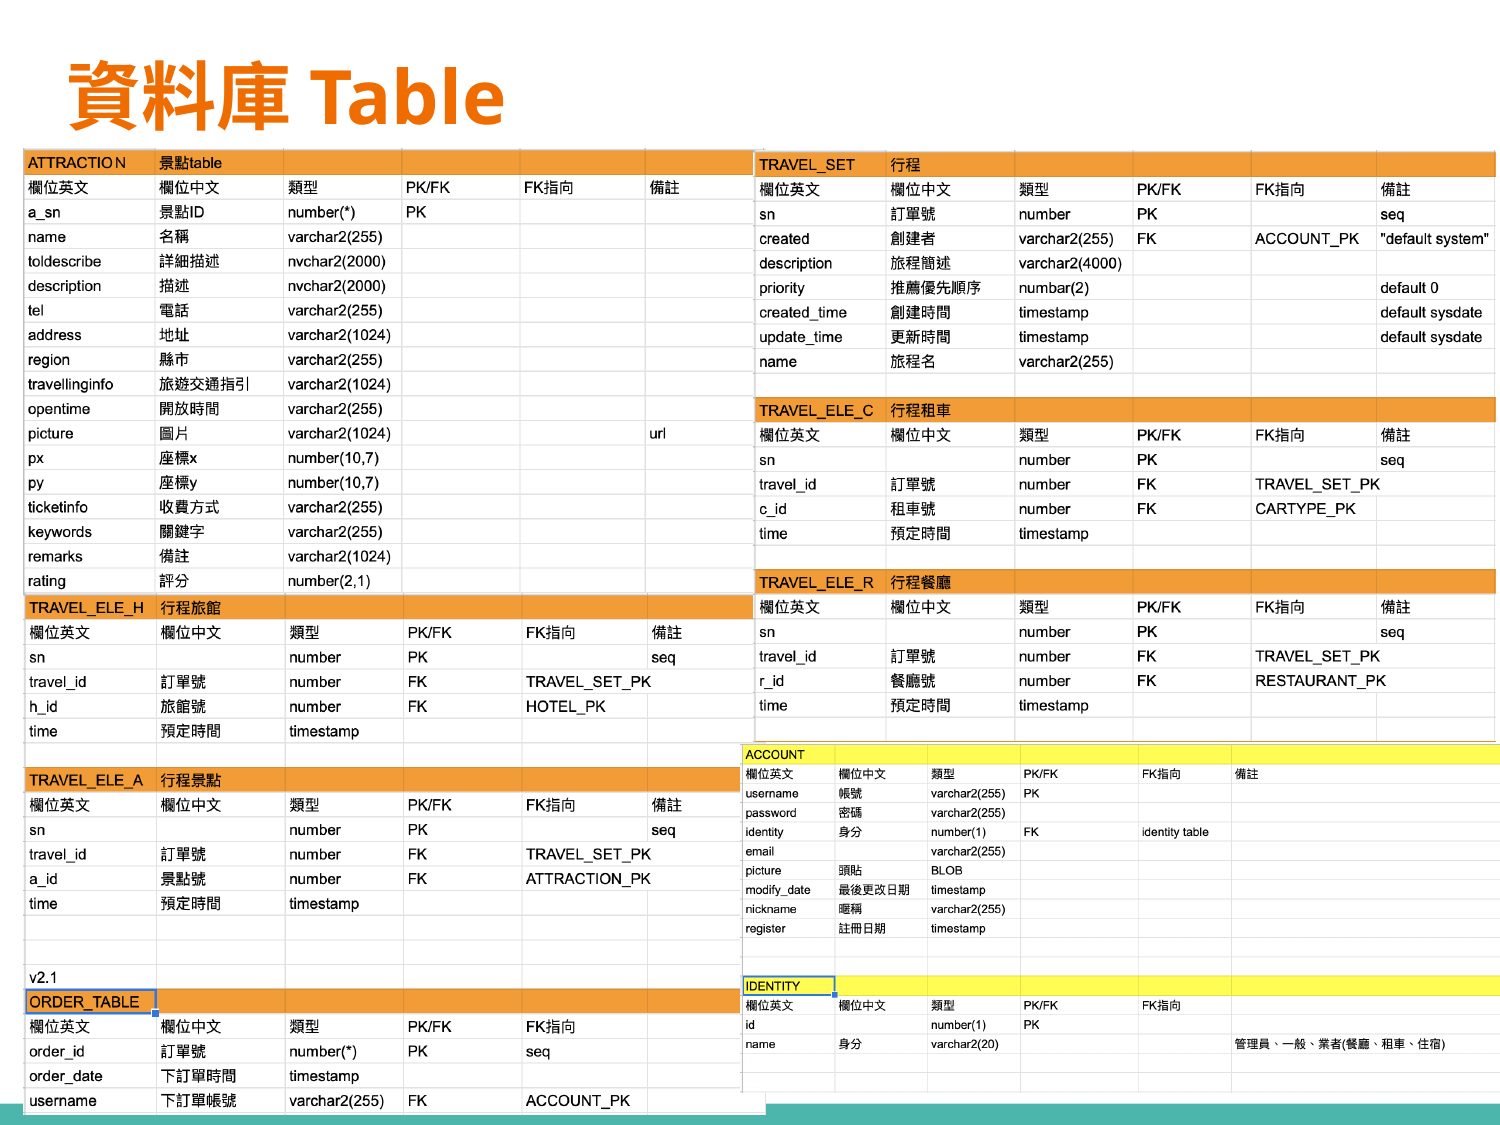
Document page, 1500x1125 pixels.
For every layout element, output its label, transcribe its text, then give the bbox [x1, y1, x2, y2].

picture [22, 147, 1500, 1116]
title 資料庫Table [51, 34, 1449, 148]
